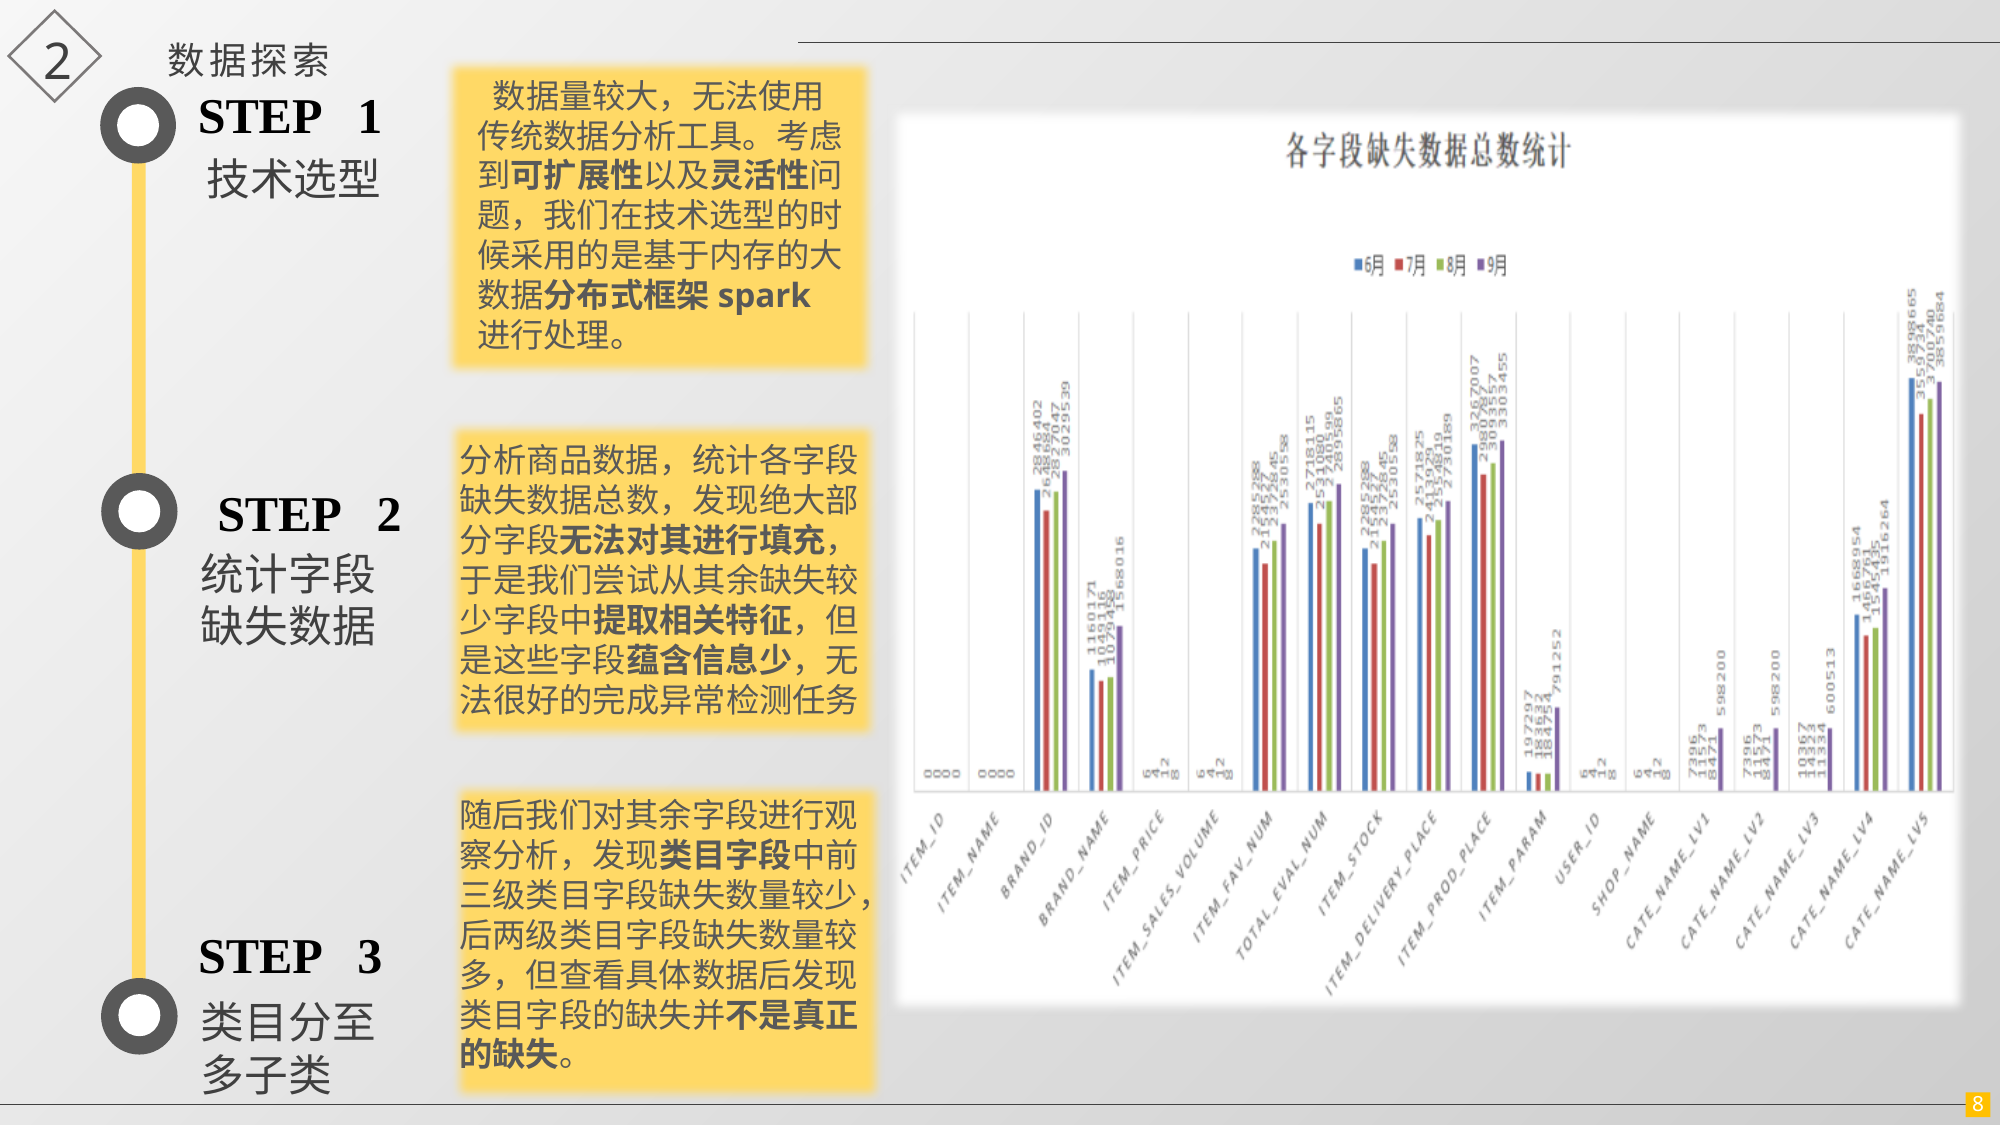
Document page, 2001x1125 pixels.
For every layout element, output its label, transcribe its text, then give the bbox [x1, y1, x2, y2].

text_box 随后我们对其余字段进行观察分析，发现类目字段中前三级类目字段缺失数量较少，后两级类目字段缺失数量较多，但查看具体数据后发现类目字段的缺失并不是真正的缺失。 [459, 1105, 888, 1114]
text_box 数据量较大，无法使用传统数据分析工具。考虑到可扩展性以及灵活性问题，我们在技术选型的时候采用的是基于内存的大数据分布式框架spark进行处理。 [477, 74, 849, 355]
text_box 技术选型 [206, 151, 382, 204]
text_box 类目分至多子类 [200, 995, 379, 1101]
text_box [101, 473, 178, 550]
text_box [1944, 1091, 2000, 1118]
text_box 2 [18, 14, 99, 98]
text_box [117, 105, 131, 145]
picture [887, 104, 1970, 1016]
text_box [118, 490, 161, 533]
text_box 数据探索 [107, 15, 391, 99]
text_box 随后我们对其余字段进行观察分析，发现类目字段中前三级类目字段缺失数量较少，后两级类目字段缺失数量较多，但查看具体数据后发现类目字段的缺失并不是真正的缺失。 [459, 794, 888, 1104]
text_box [131, 163, 146, 473]
text_box [118, 994, 161, 1037]
text_box STEP 1 [131, 75, 449, 151]
text_box STEP 3 [93, 915, 488, 991]
text_box [8, 46, 18, 66]
text_box [460, 74, 860, 362]
text_box [100, 87, 167, 164]
text_box [463, 719, 864, 725]
text_box 分析商品数据，统计各字段缺失数据总数，发现绝大部分字段无法对其进行填充，于是我们尝试从其余缺失较少字段中提取相关特征，但是这些字段蕴含信息少，无法很好的完成异常检测任务 [460, 439, 883, 719]
text_box [101, 991, 178, 1055]
text_box STEP 2 [196, 474, 423, 549]
text_box 统计字段缺失数据 [200, 549, 409, 652]
text_box [131, 549, 146, 915]
